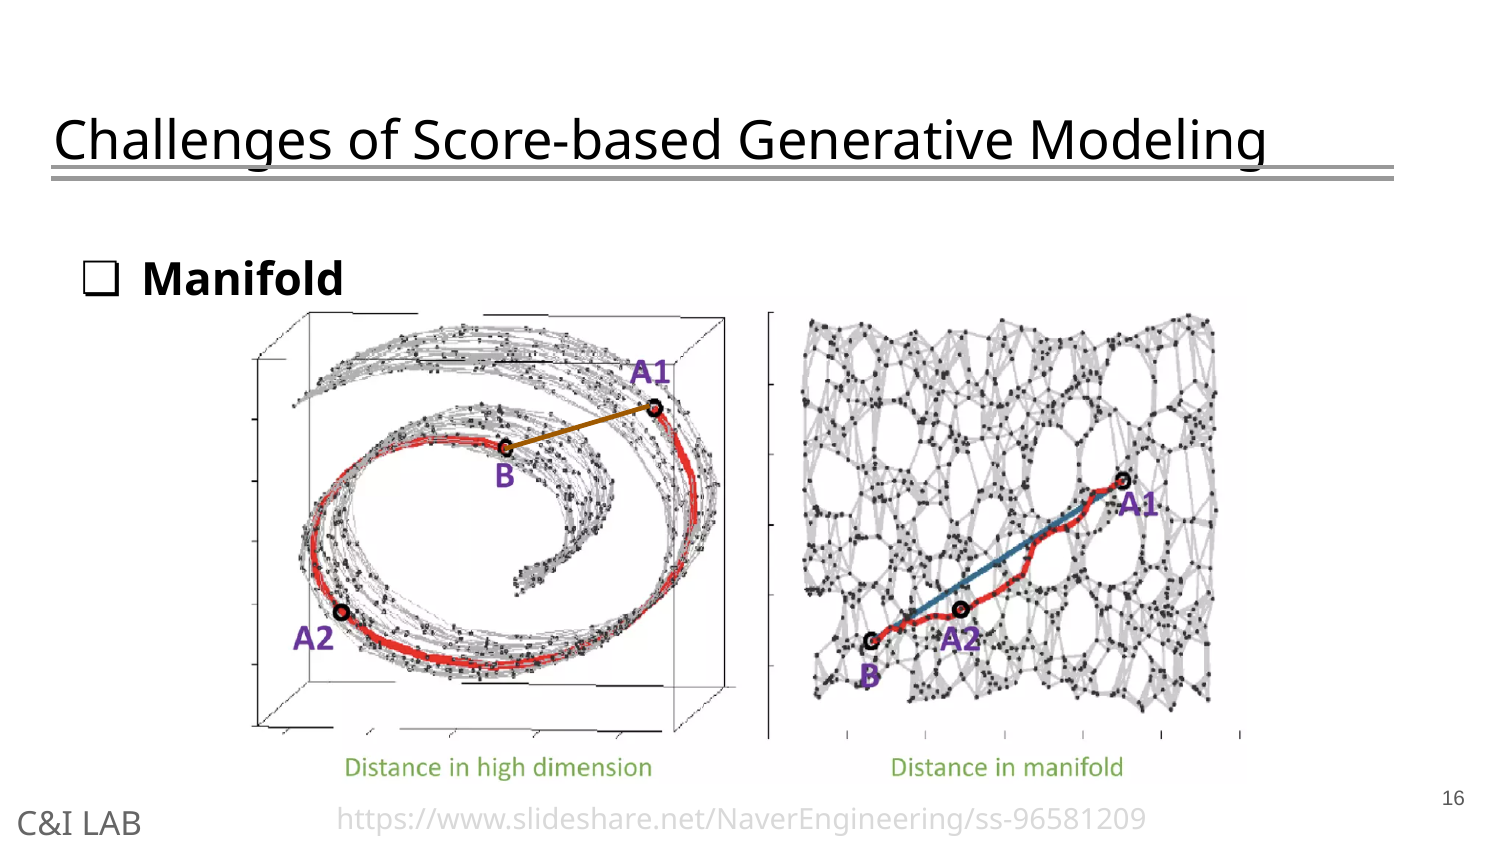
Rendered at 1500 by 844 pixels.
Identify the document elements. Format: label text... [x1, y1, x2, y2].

text_box C&I LAB [1, 801, 1500, 844]
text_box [50, 166, 1395, 179]
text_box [504, 405, 650, 449]
picture [240, 296, 1247, 784]
title Challenges of Score-based Generative Modeling [38, 90, 1437, 185]
slide_number 16 [1389, 764, 1480, 801]
text_box https://www.slideshare.net/NaverEngineering/ss-96581209 [269, 793, 1215, 843]
list Manifold [51, 226, 1449, 321]
